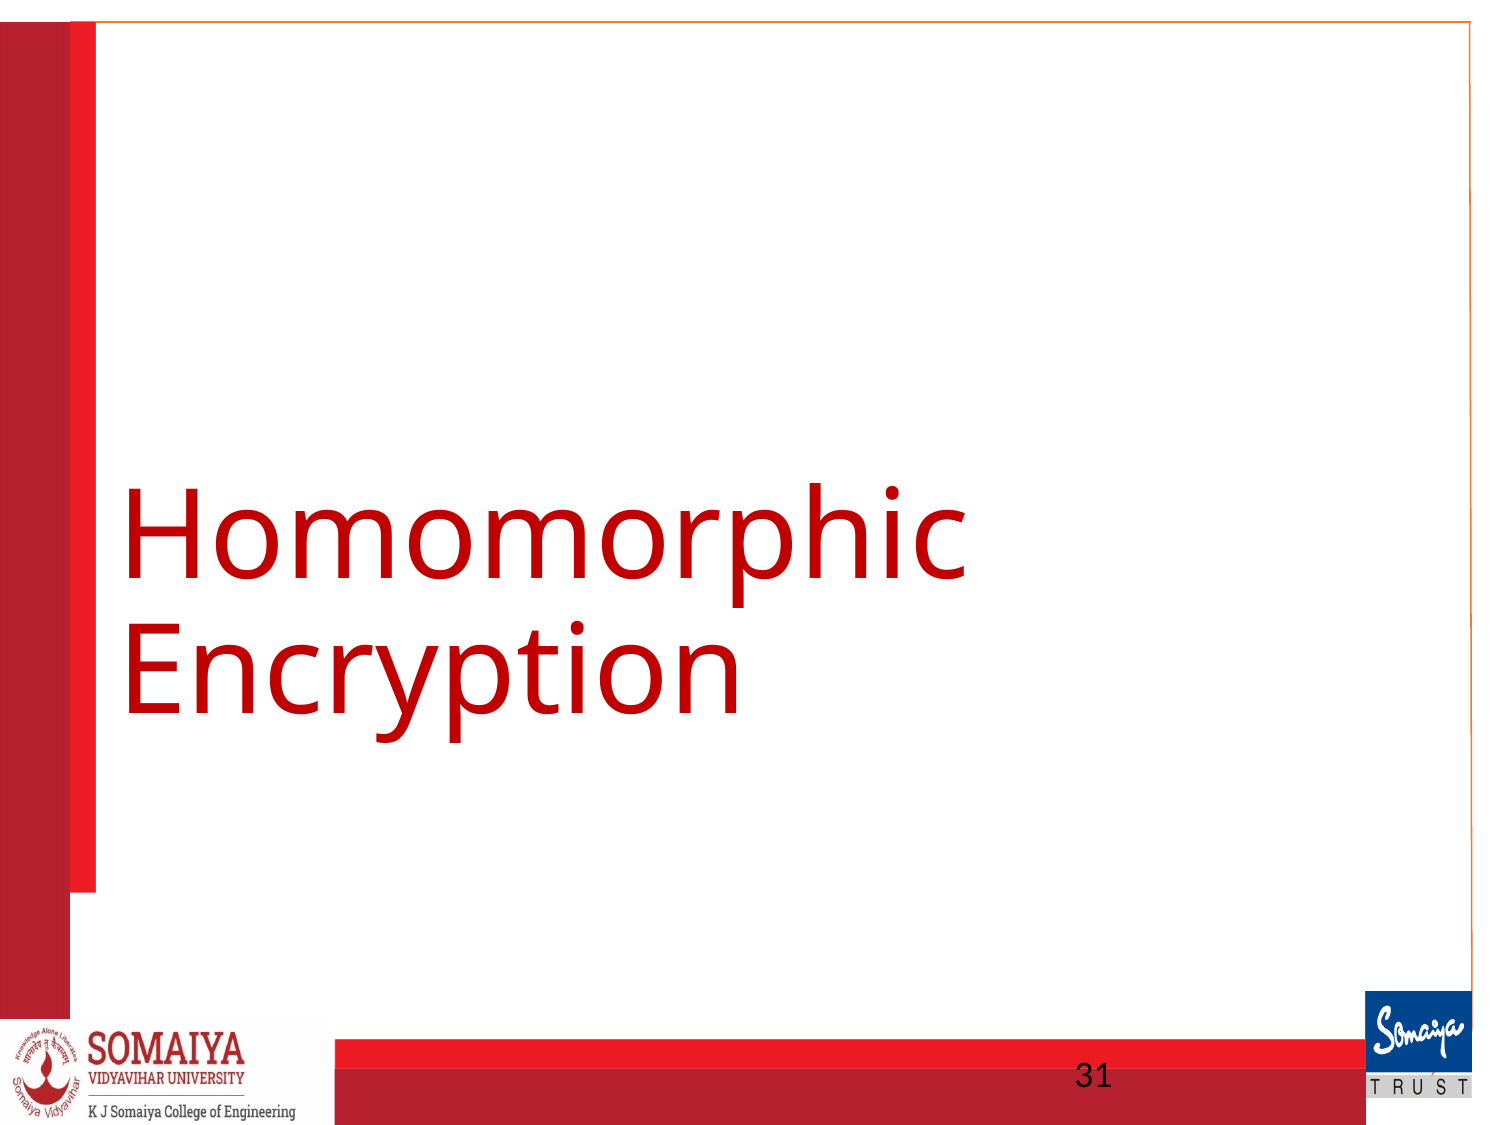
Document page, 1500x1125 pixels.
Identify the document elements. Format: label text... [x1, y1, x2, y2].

picture [335, 1040, 1365, 1125]
picture [0, 22, 327, 1125]
slide_number 31 [1059, 1042, 1397, 1103]
title Homomorphic Encryption [102, 280, 1397, 749]
picture [1365, 991, 1472, 1098]
